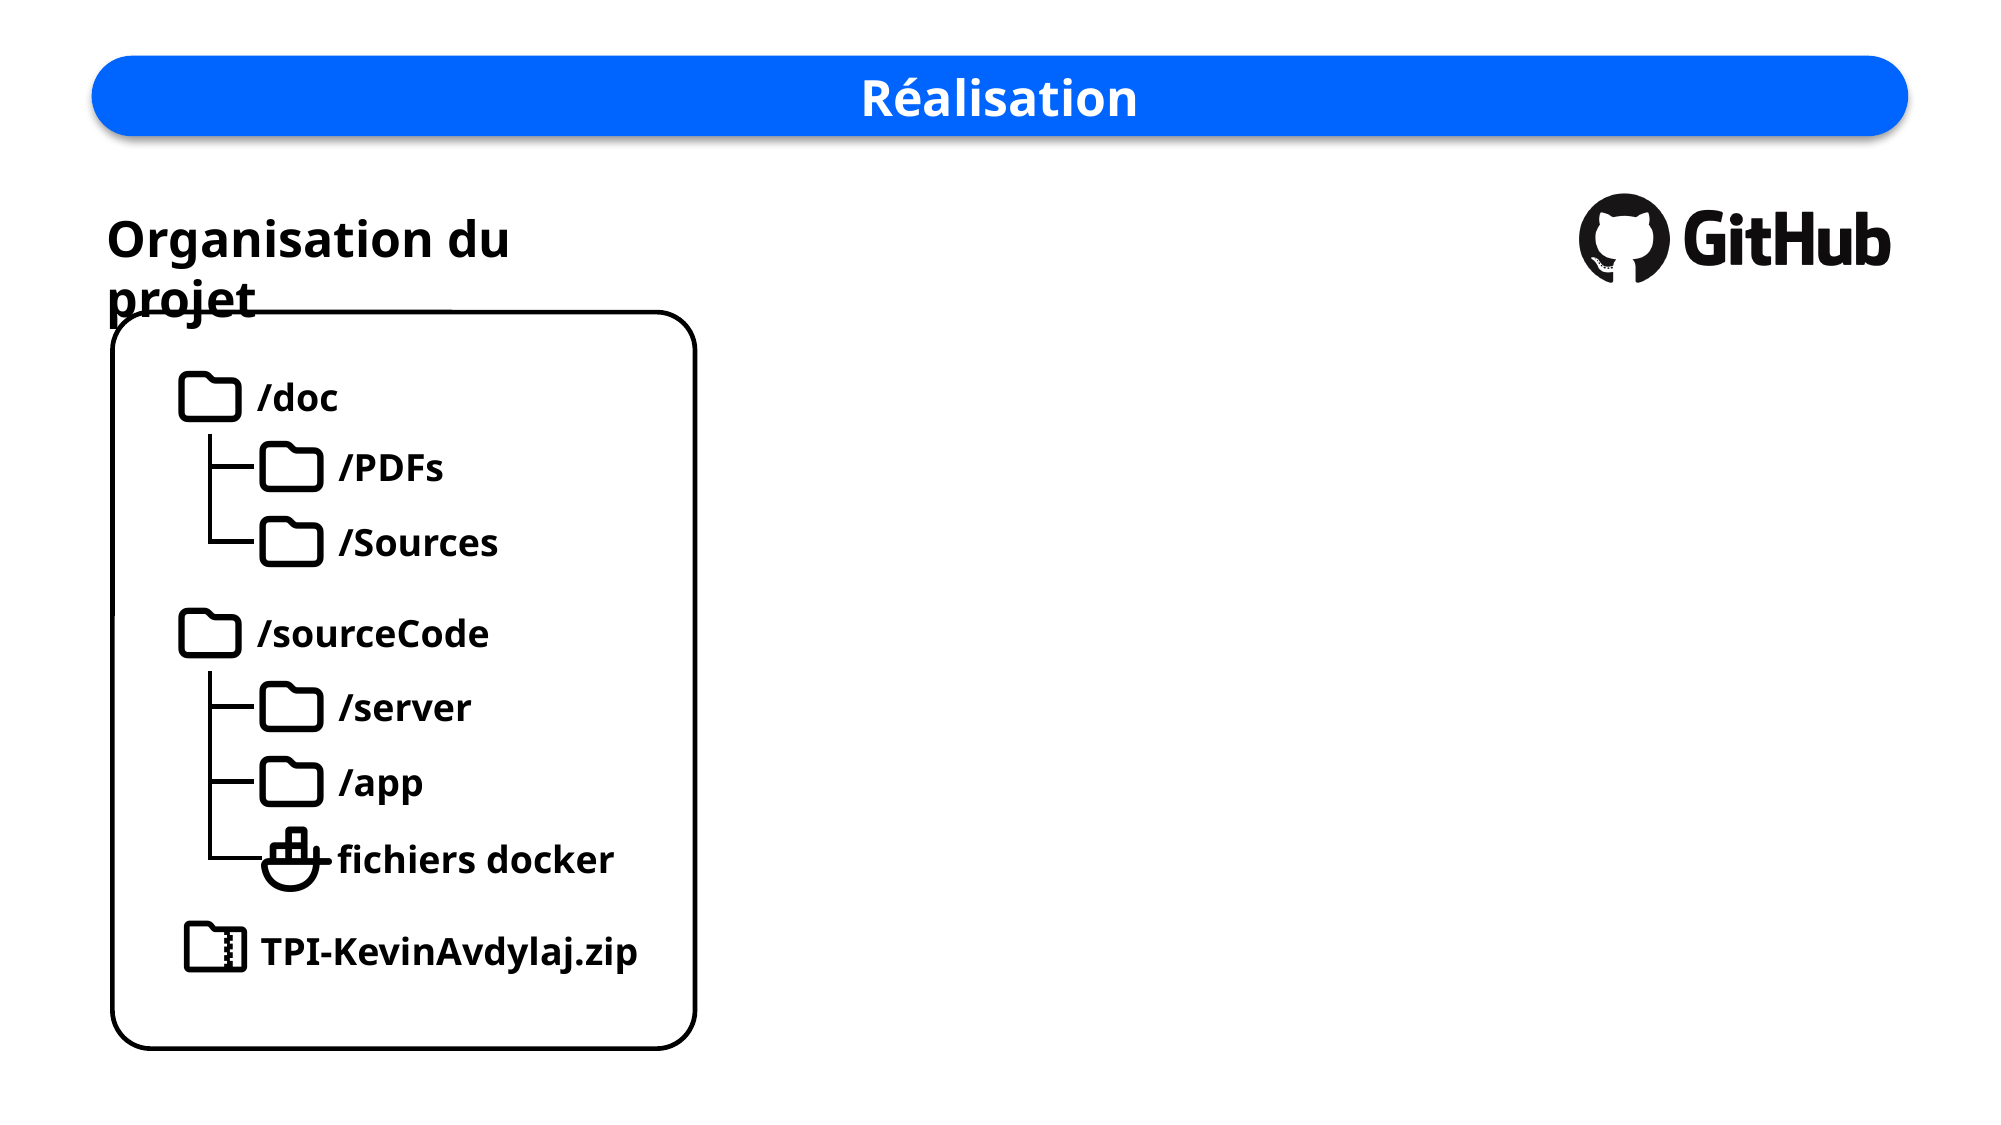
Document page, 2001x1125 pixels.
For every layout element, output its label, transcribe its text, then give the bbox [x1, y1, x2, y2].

text_box Réalisation [90, 54, 1910, 138]
text_box [111, 311, 697, 1050]
picture [253, 668, 330, 820]
picture [1528, 161, 1941, 315]
picture [261, 822, 332, 894]
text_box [209, 670, 262, 858]
picture [181, 912, 250, 981]
picture [172, 358, 248, 435]
picture [172, 595, 248, 671]
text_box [209, 434, 254, 542]
text_box Organisation du projet [91, 199, 689, 335]
picture [253, 428, 330, 580]
